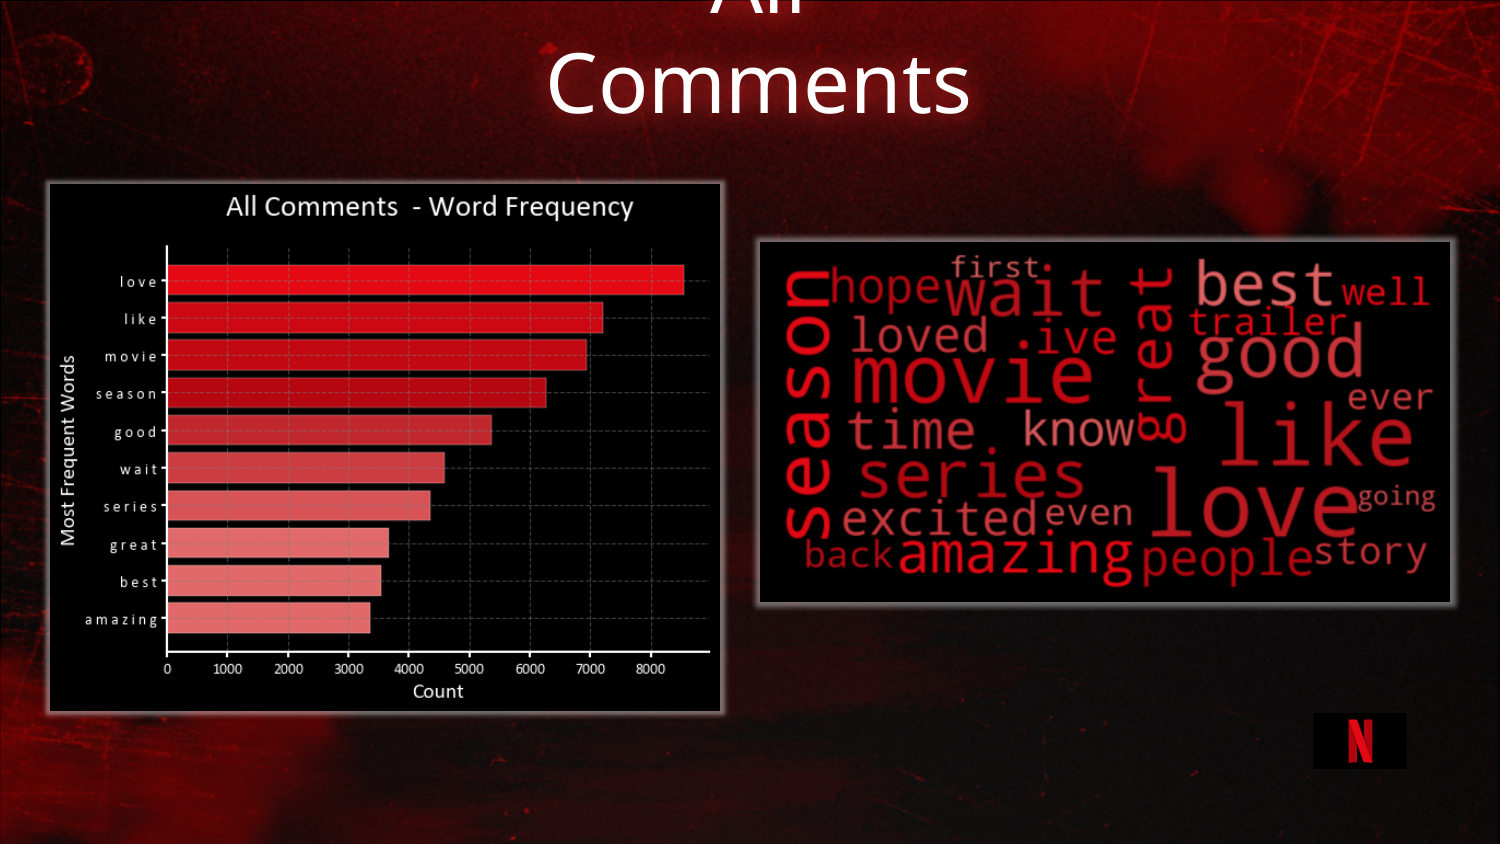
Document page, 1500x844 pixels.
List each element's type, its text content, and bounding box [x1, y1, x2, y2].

picture [760, 242, 1451, 602]
picture [0, 0, 1500, 844]
title All Comments [476, 18, 1042, 145]
